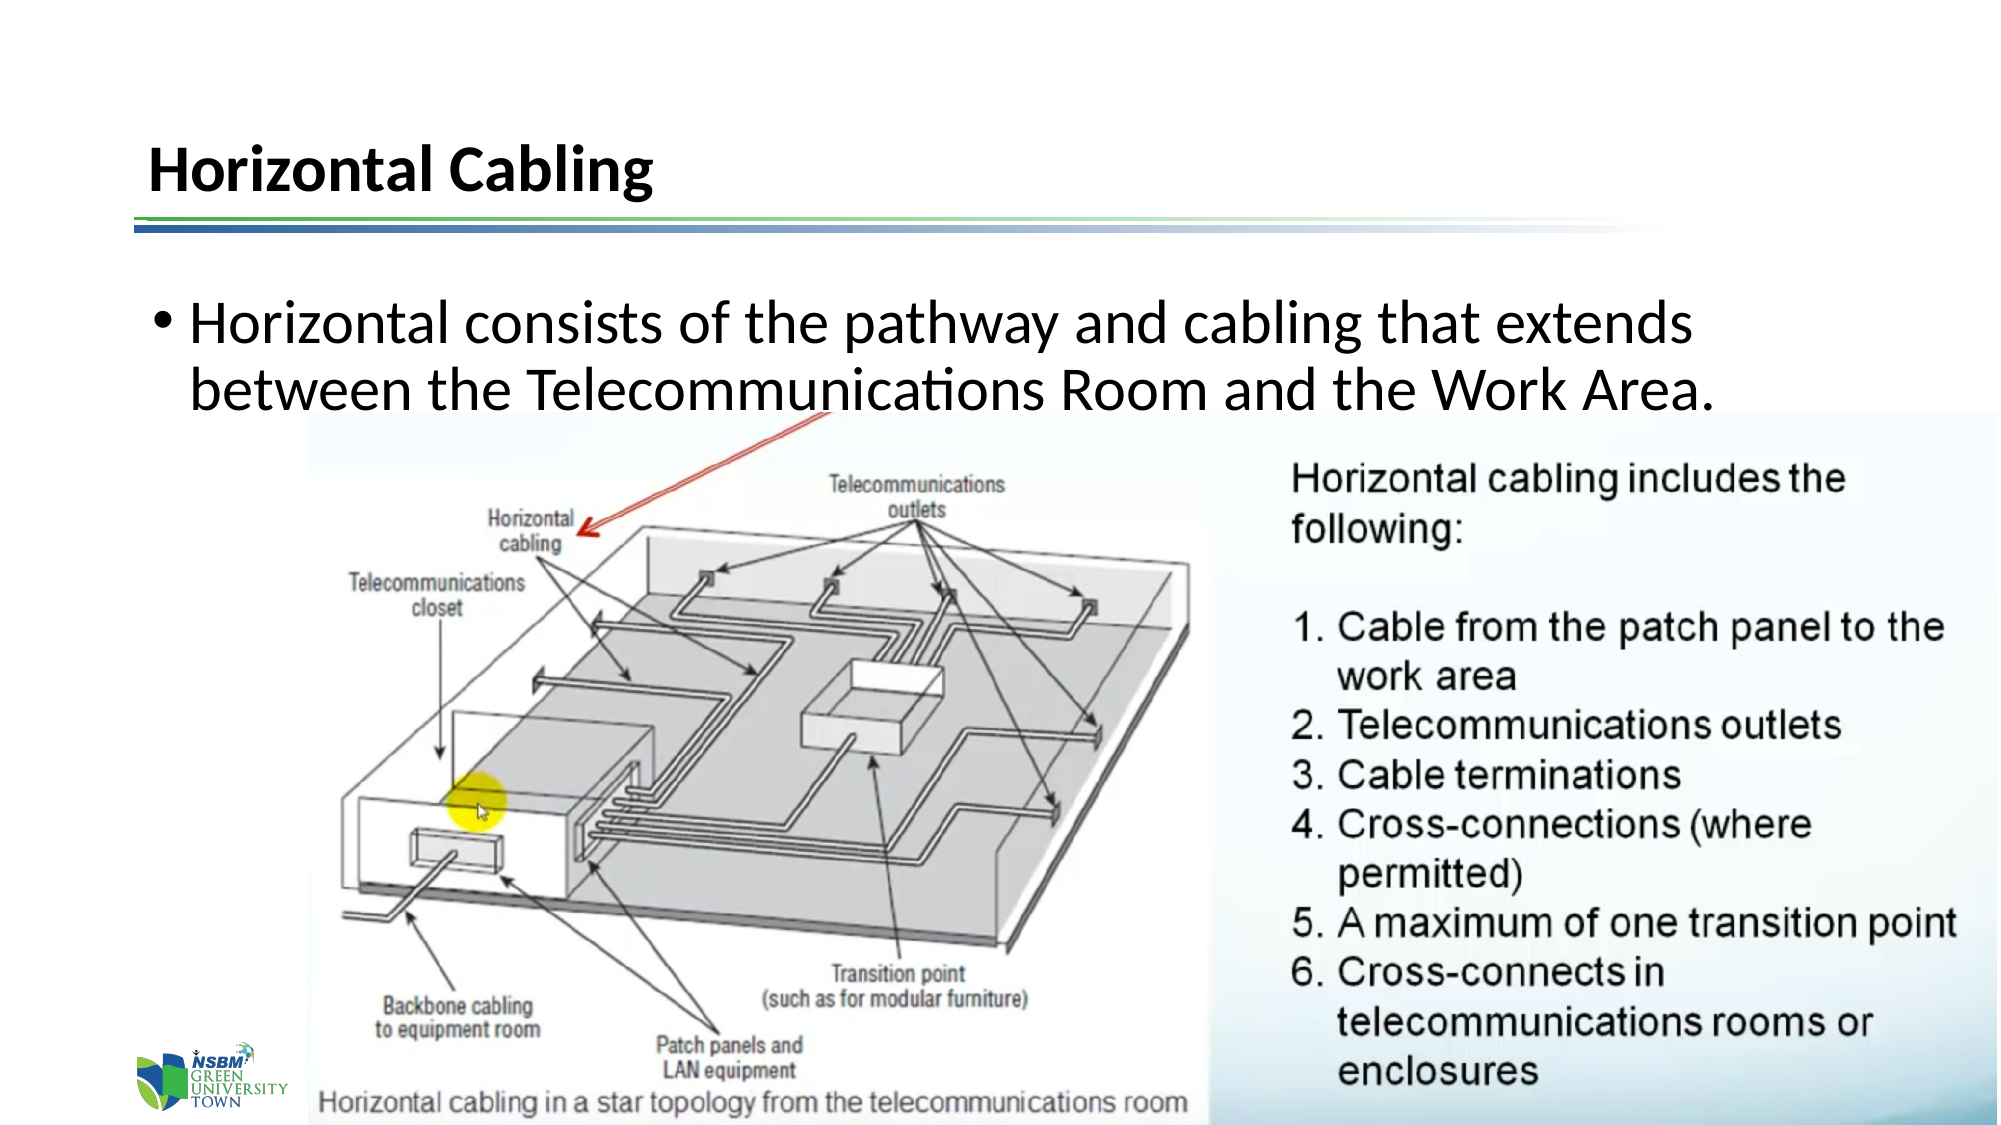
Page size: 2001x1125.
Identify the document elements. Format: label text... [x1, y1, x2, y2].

list Horizontal consists of the pathway and cabling that extends between the Telecommunications Room and the Work Area. [137, 281, 1863, 996]
picture [308, 412, 1997, 1125]
picture [137, 1042, 288, 1111]
title Horizontal Cabling [133, 85, 1859, 256]
